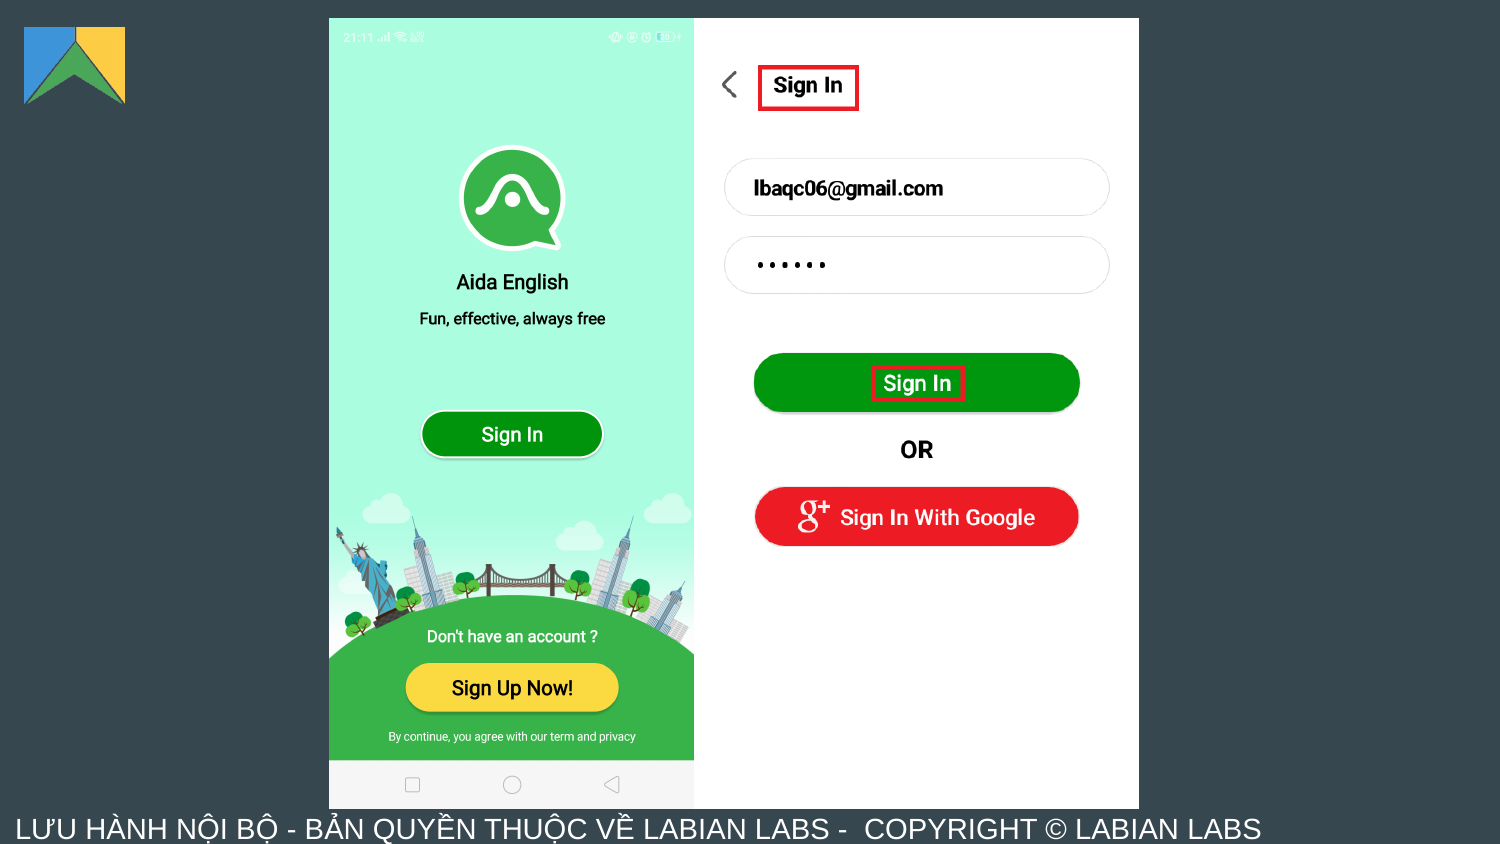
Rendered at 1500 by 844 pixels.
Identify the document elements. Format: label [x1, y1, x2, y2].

picture [329, 18, 1139, 809]
text_box [292, 0, 1006, 92]
picture [24, 27, 125, 104]
